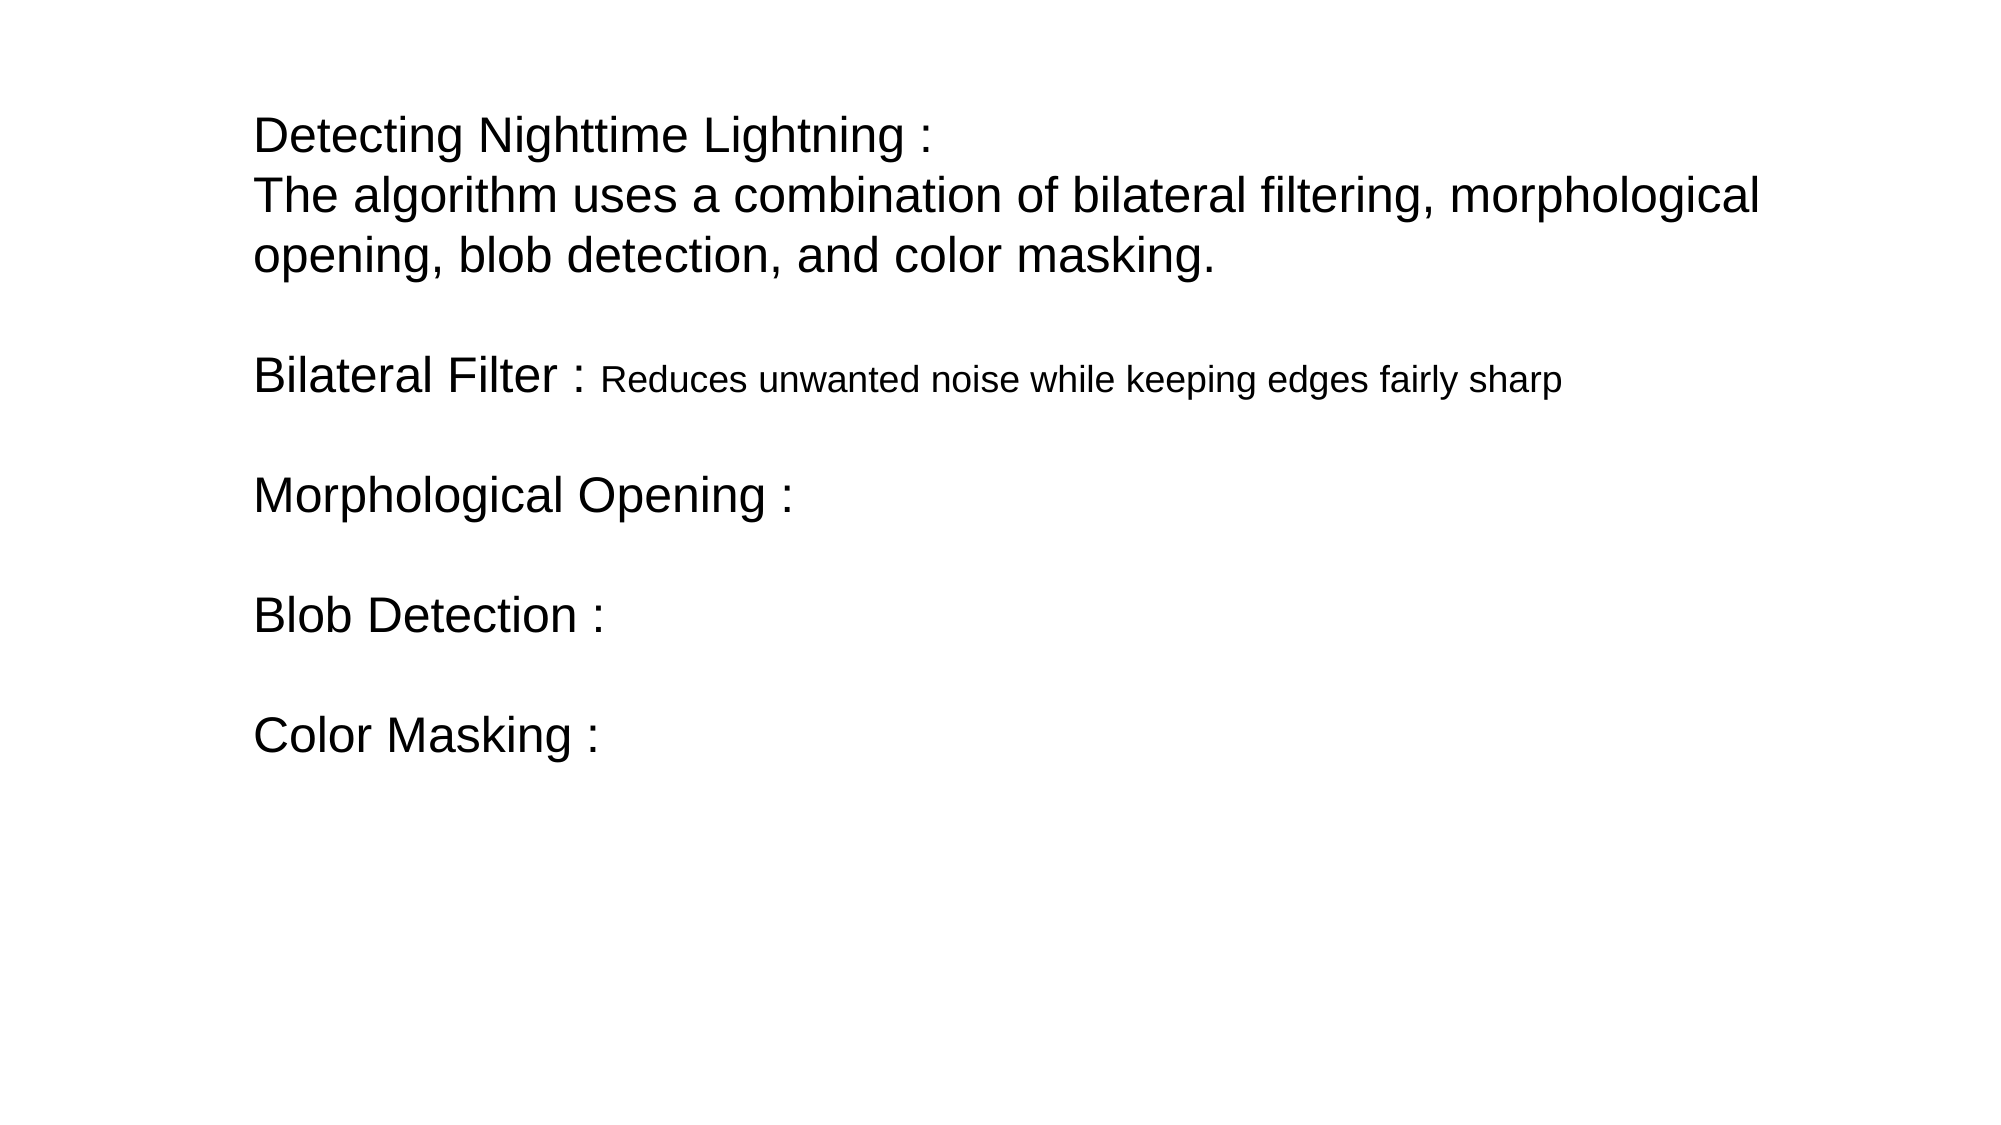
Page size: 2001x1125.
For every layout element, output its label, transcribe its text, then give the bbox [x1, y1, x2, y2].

text_box Detecting Nighttime Lightning : The algorithm uses a combination of bilateral filtering, morphological opening, blob detection, and color masking. Bilateral Filter : Reduces unwanted noise while keeping edges fairly sharp Morphological Opening : Blob Detection : Color Masking : [238, 87, 1818, 951]
